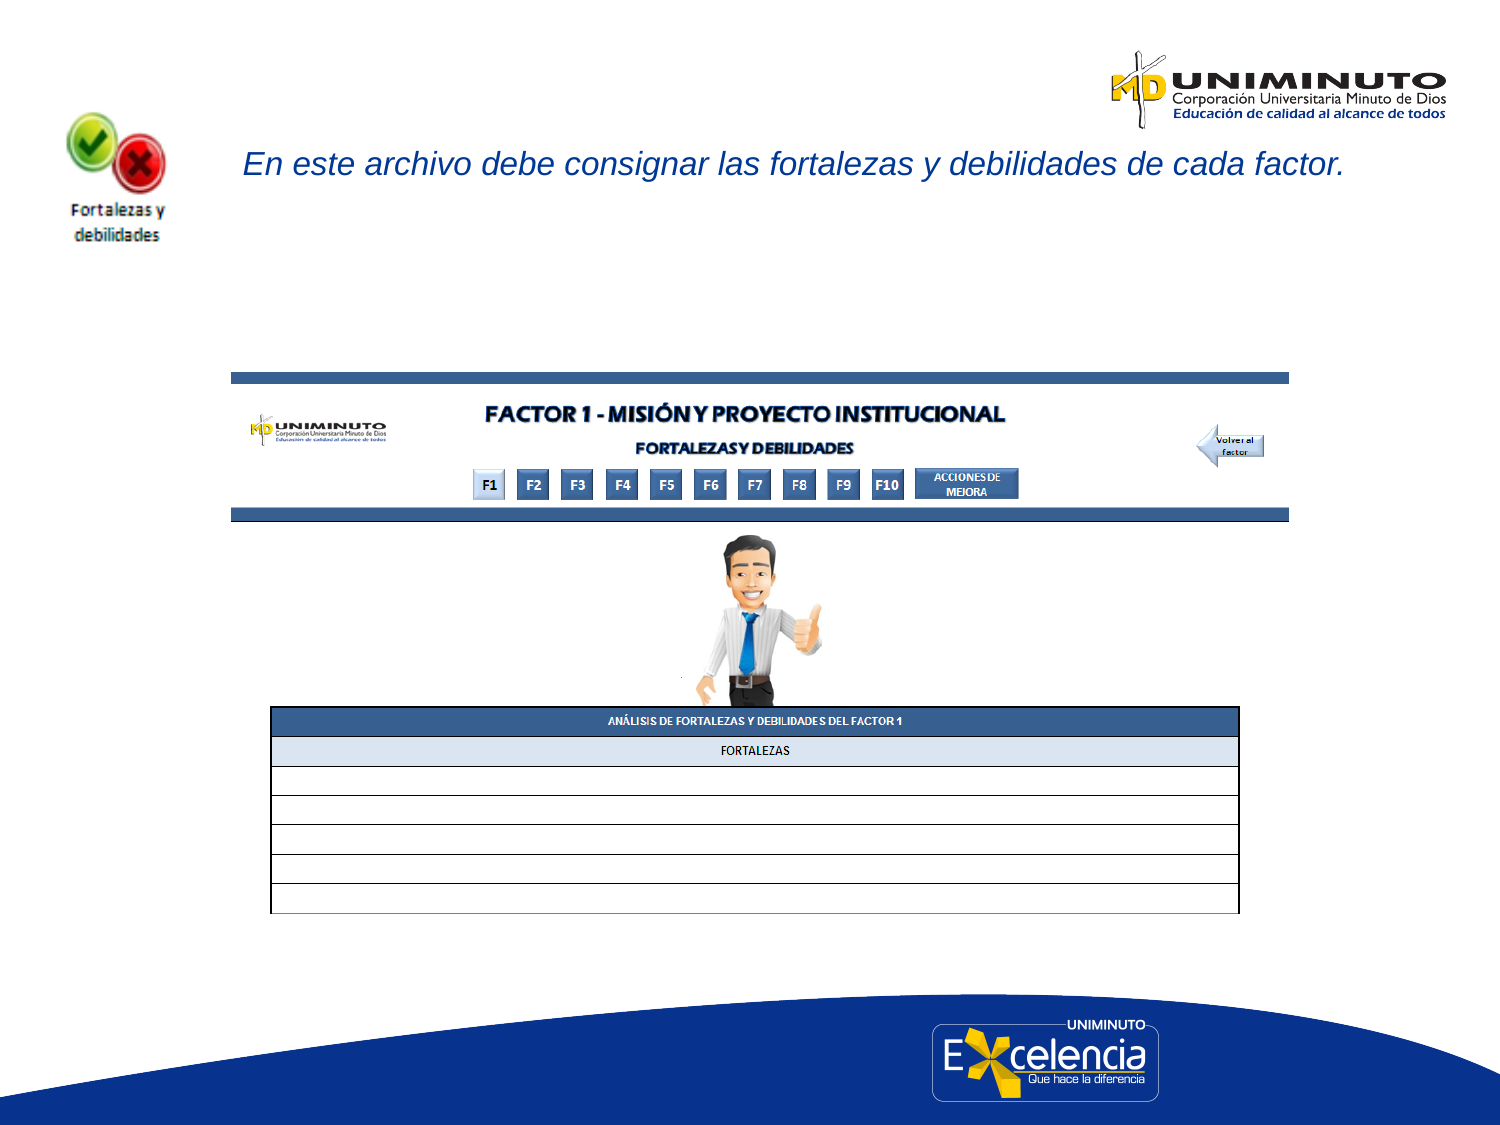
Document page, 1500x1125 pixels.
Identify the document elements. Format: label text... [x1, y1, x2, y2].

picture [0, 0, 1500, 1125]
text_box En este archivo debe consignar las fortalezas y debilidades de cada factor. [227, 134, 1399, 190]
